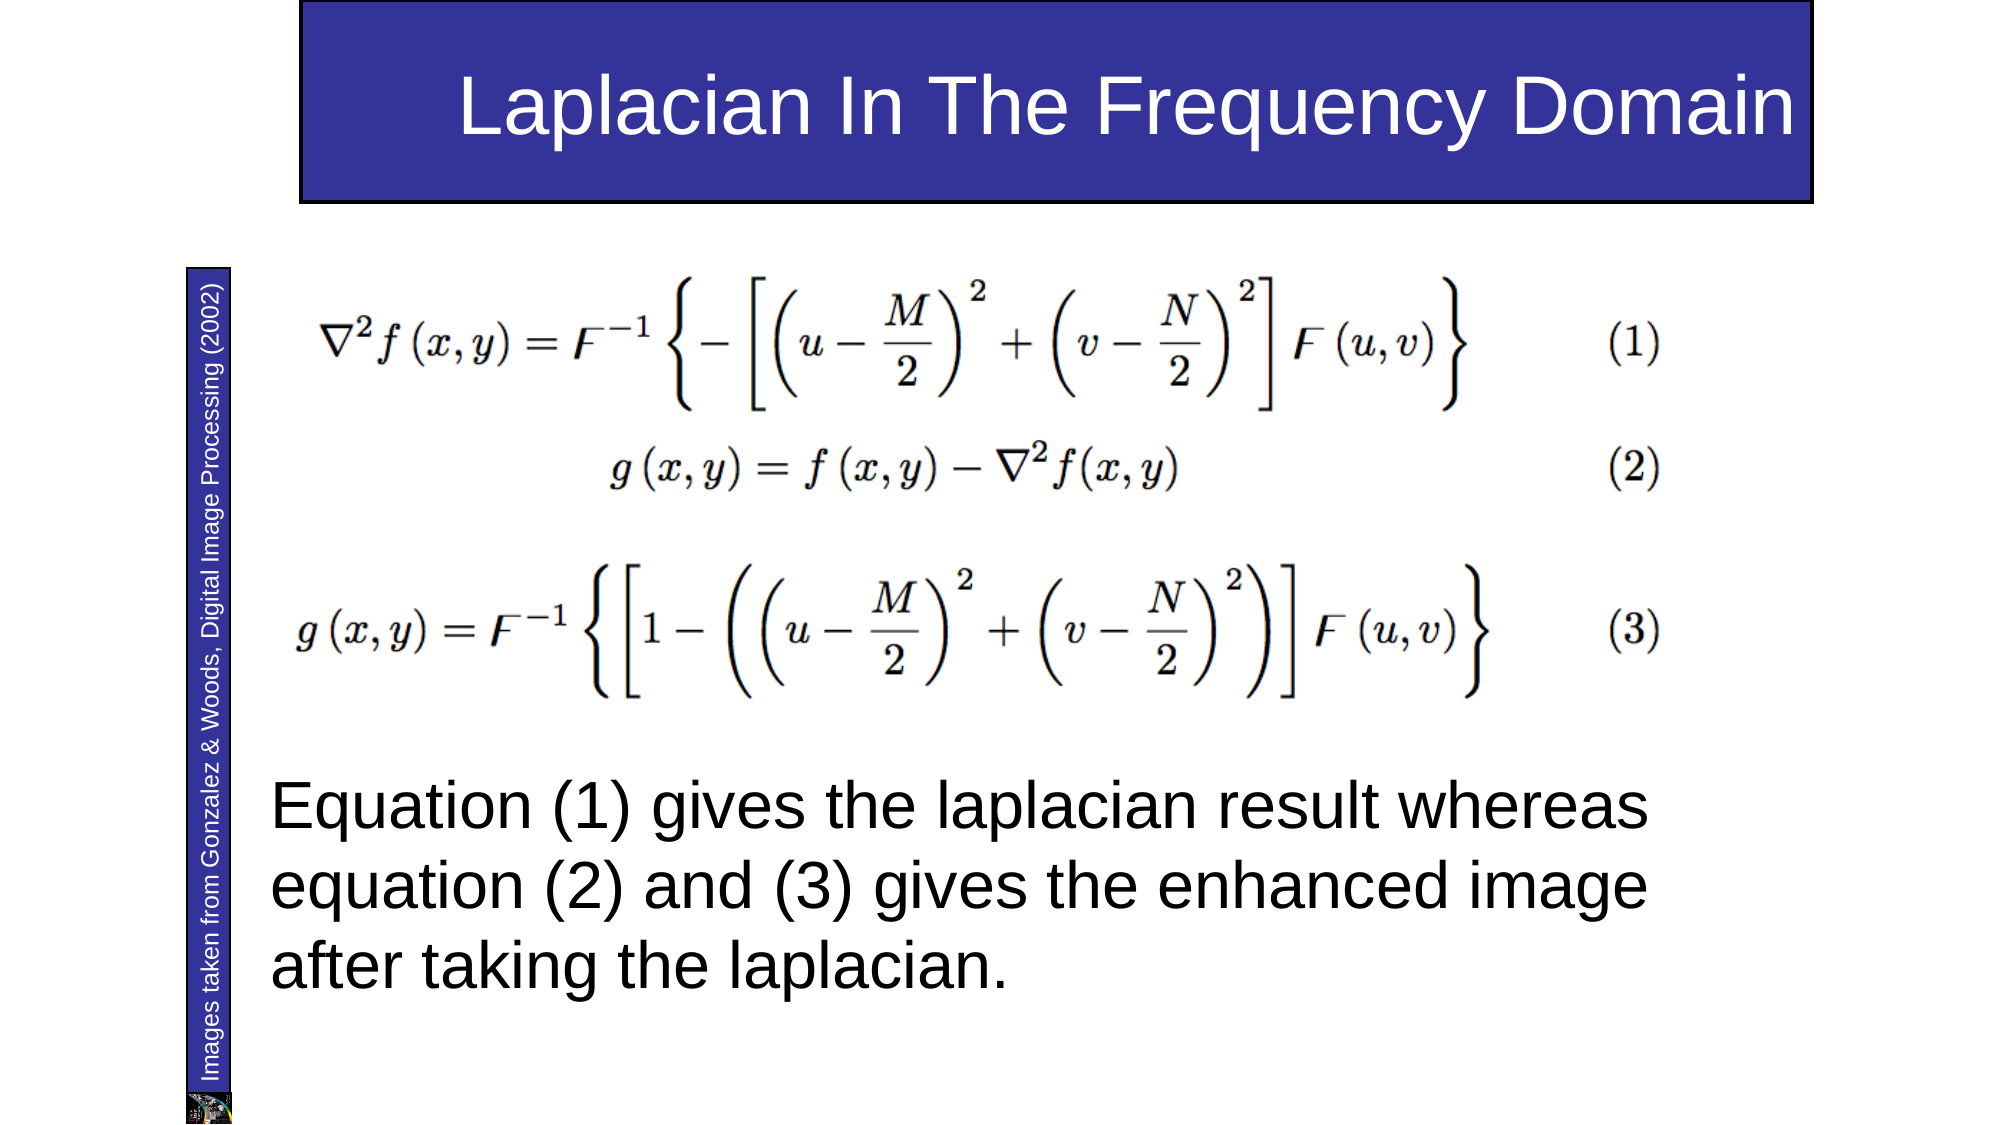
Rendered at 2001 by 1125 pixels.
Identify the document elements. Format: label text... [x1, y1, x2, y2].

picture [280, 258, 1665, 709]
text_box Laplacian In The Frequency Domain [300, 0, 1813, 202]
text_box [186, 267, 232, 1124]
text_box Equation (1) gives the laplacian result whereas equation (2) and (3) gives the enhanced image after taking the laplacian. [255, 754, 1764, 1010]
